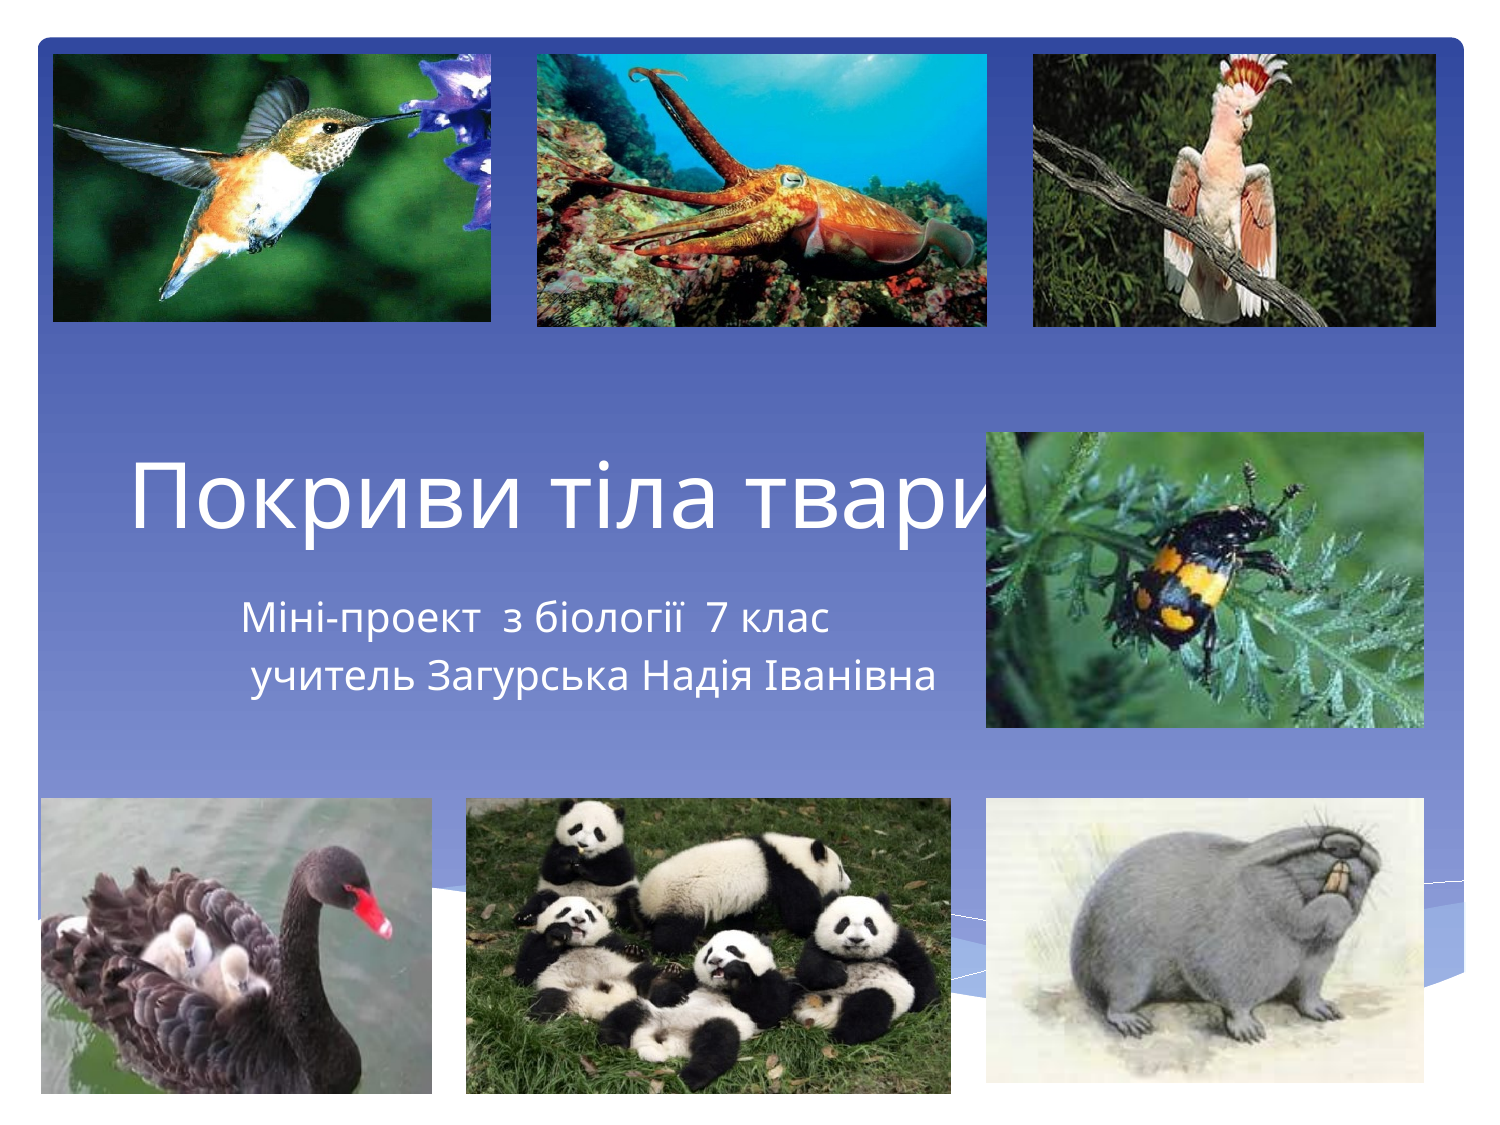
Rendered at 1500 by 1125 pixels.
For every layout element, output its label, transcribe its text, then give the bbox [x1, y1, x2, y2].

picture [1033, 54, 1436, 327]
picture [41, 798, 432, 1095]
picture [537, 54, 987, 327]
picture [985, 432, 1424, 729]
picture [466, 798, 951, 1095]
picture [642, 135, 653, 141]
picture [985, 798, 1424, 1083]
picture [52, 54, 491, 322]
title Покриви тіла тварин [112, 262, 1388, 555]
subtitle Міні-проект з біології 7 клас учитель Загурська Надія Іванівна [225, 583, 1275, 825]
